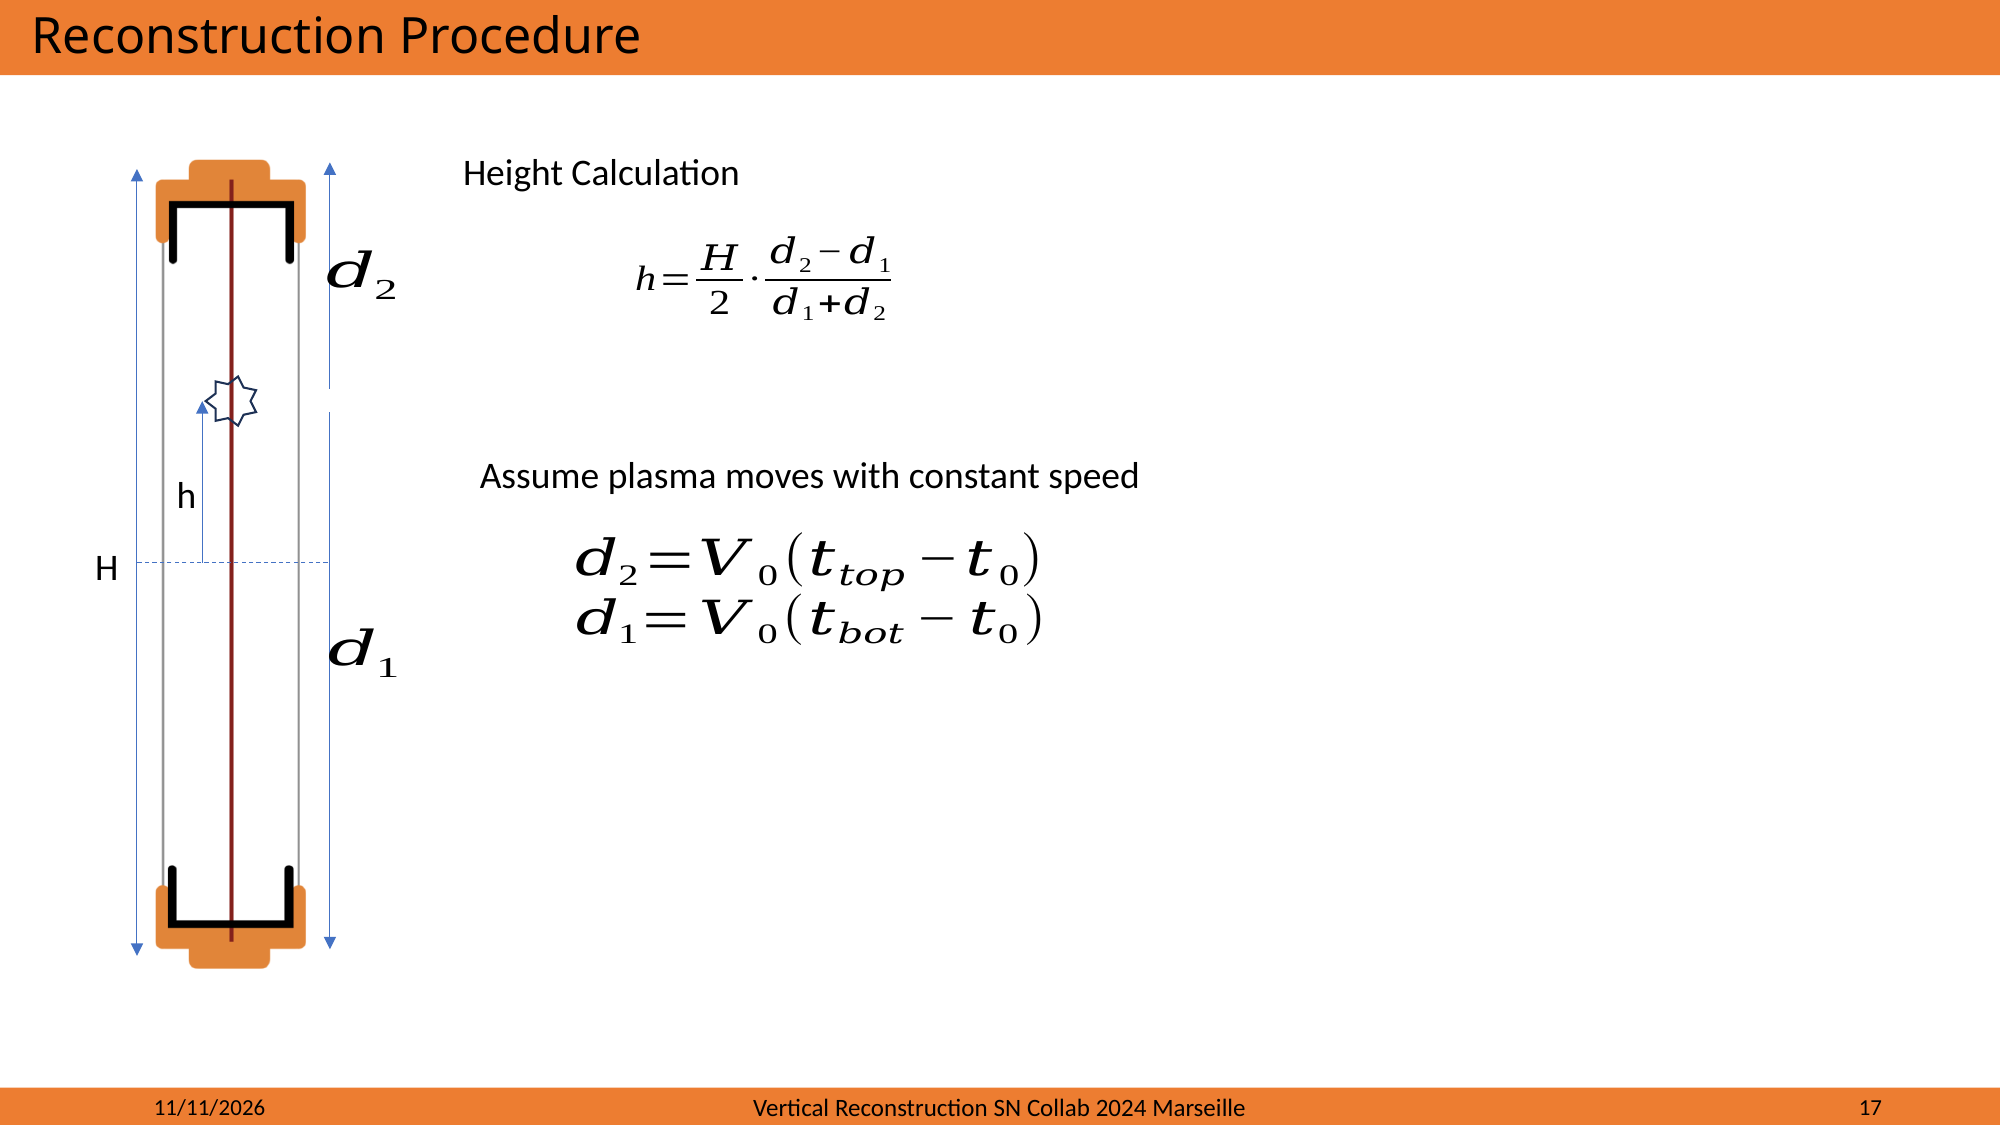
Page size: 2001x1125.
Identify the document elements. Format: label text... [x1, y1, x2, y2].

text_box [0, 402, 655, 723]
title Reconstruction Procedure [16, 0, 1742, 76]
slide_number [138, 1087, 589, 1125]
slide_number 17 [1447, 1087, 1898, 1125]
picture [209, 379, 253, 402]
picture [153, 150, 326, 402]
footer Vertical Reconstruction SN Collab 2024 Marseille [662, 1087, 1338, 1125]
text_box Height Calculation [448, 140, 756, 201]
picture [153, 723, 326, 977]
